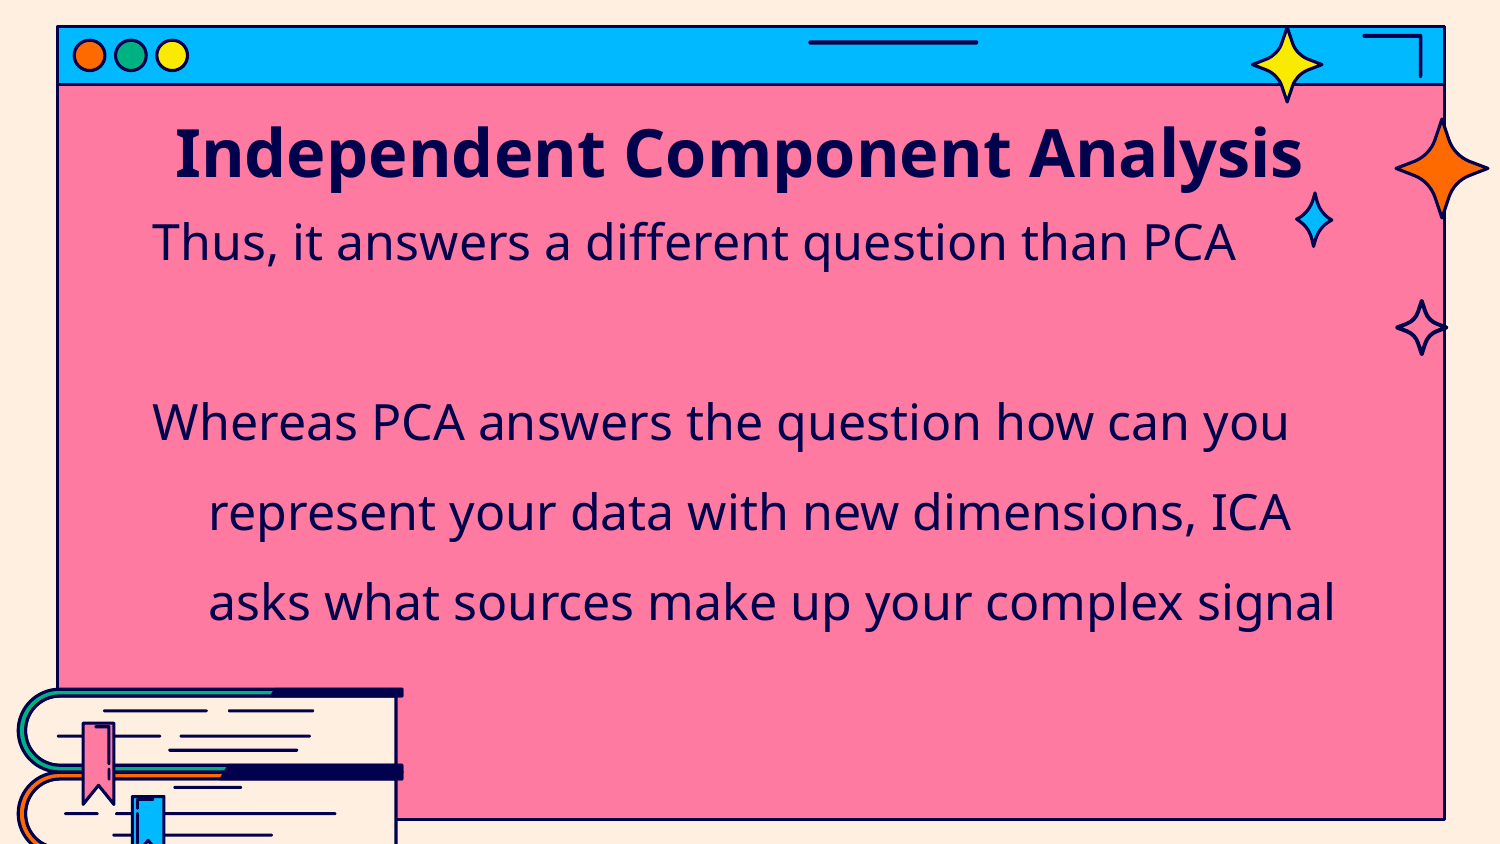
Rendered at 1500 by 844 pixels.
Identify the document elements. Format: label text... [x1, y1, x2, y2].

text_box [1252, 27, 1323, 102]
text_box [1396, 119, 1488, 218]
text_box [17, 688, 403, 844]
text_box [1395, 299, 1448, 356]
text_box Thus, it answers a different question than PCA Whereas PCA answers the question how can you represent your data with new dimensions, ICA asks what sources make up your complex signal [119, 165, 1388, 692]
title Independent Component Analysis [114, 96, 1383, 191]
